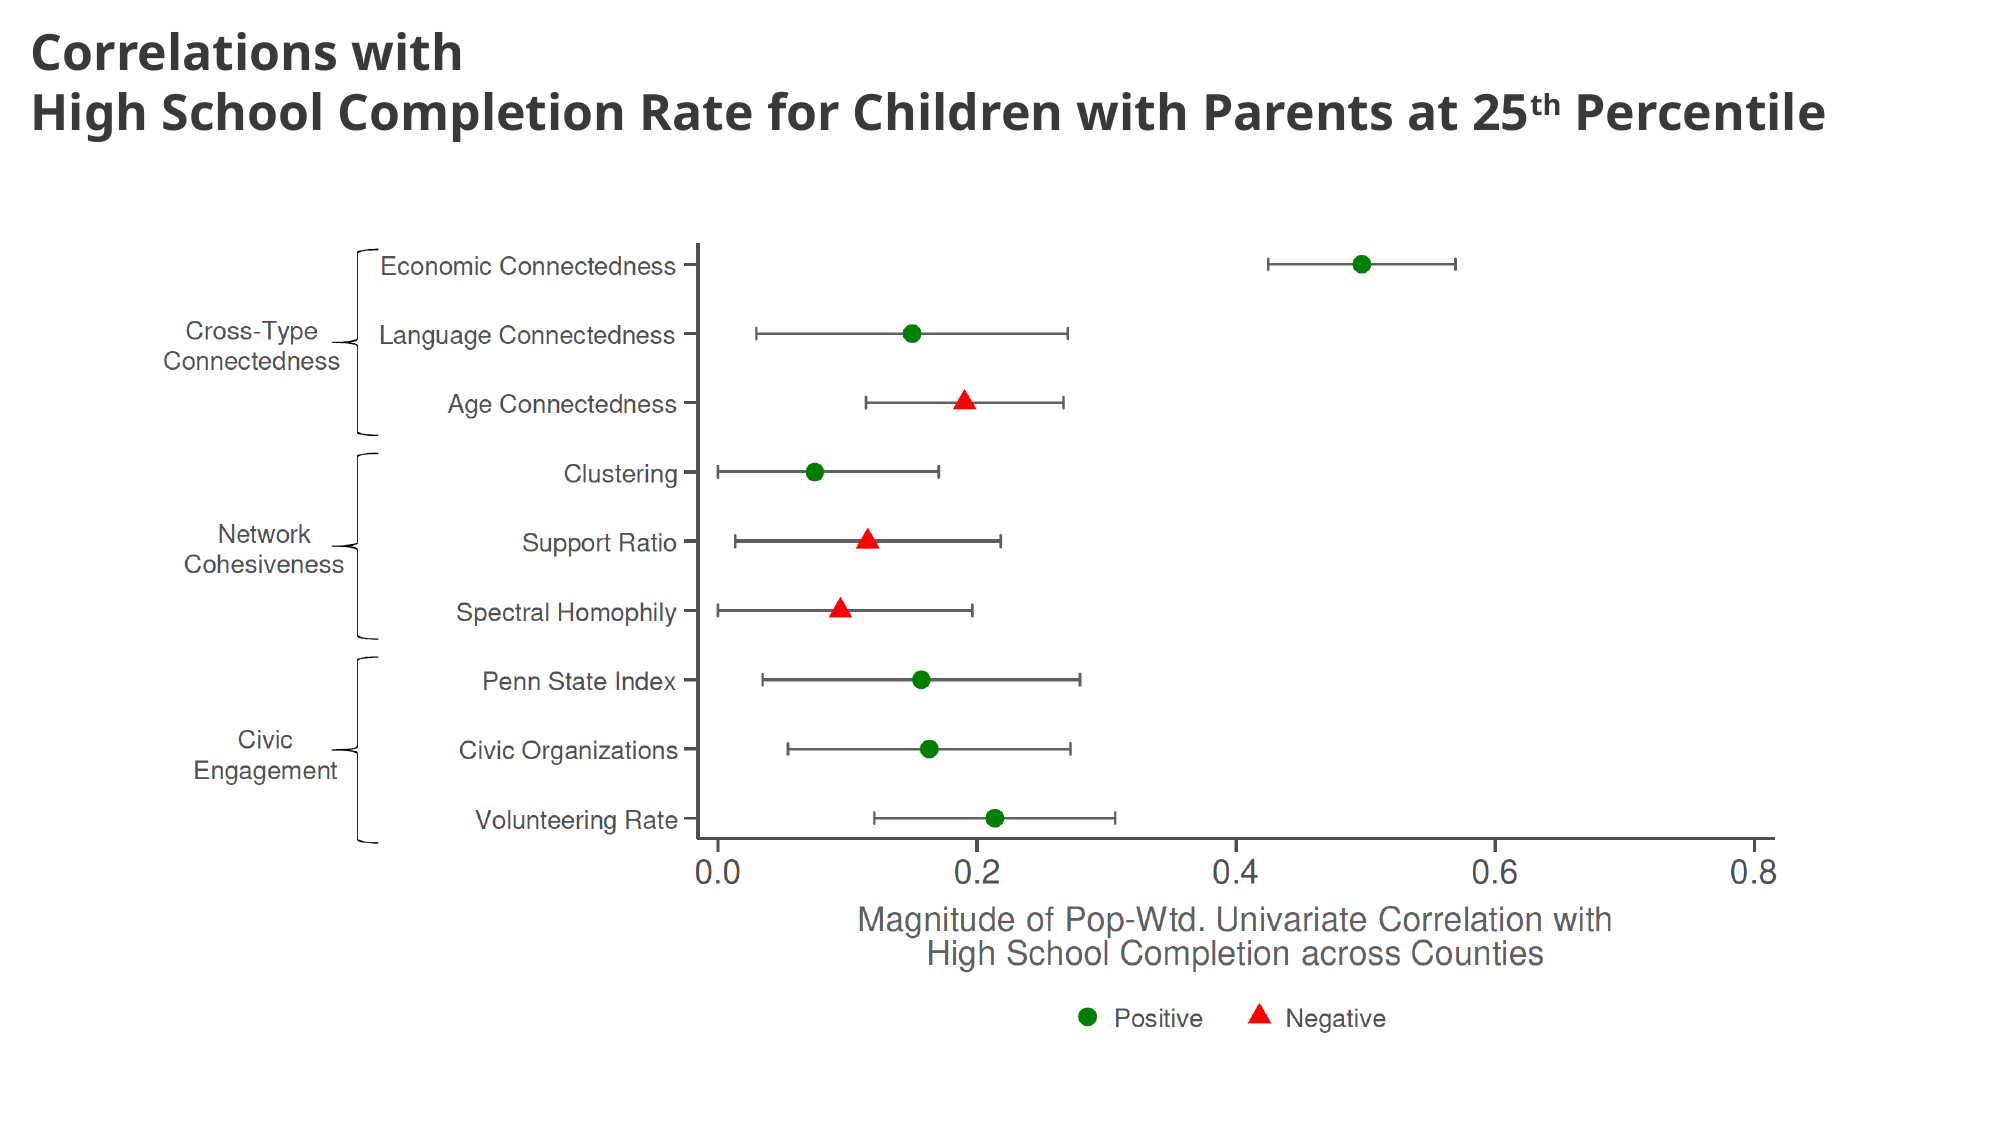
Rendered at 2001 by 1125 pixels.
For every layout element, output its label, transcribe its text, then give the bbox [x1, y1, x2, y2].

text_box Correlations with High School Completion Rate for Children with Parents at 25th Percentile [16, 13, 1953, 208]
picture [149, 151, 1937, 1062]
